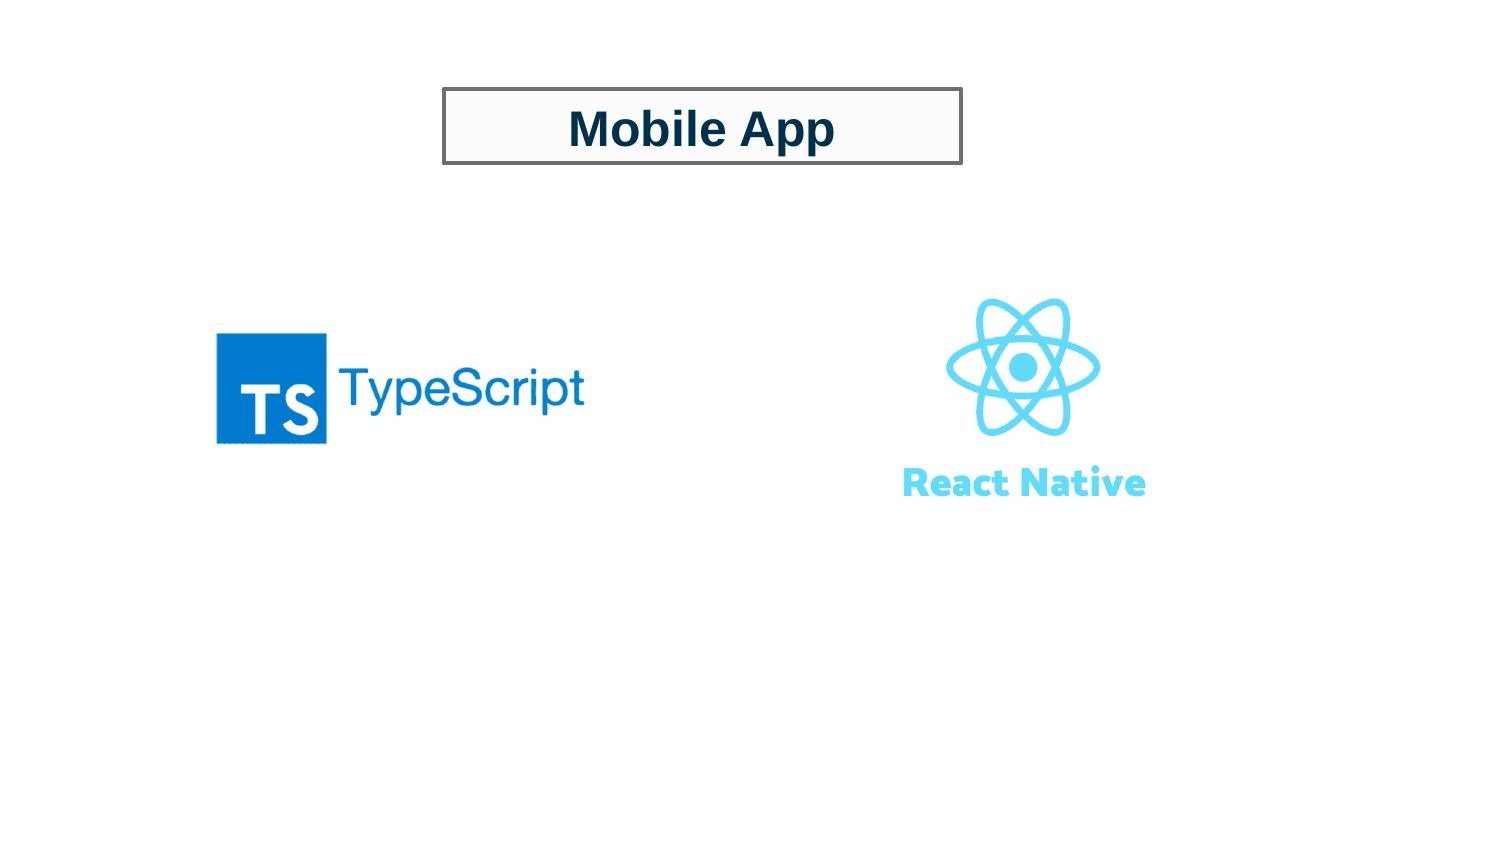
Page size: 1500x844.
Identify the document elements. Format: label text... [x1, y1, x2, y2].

picture [187, 262, 634, 507]
picture [733, 262, 1313, 520]
text_box Mobile App [442, 87, 963, 165]
